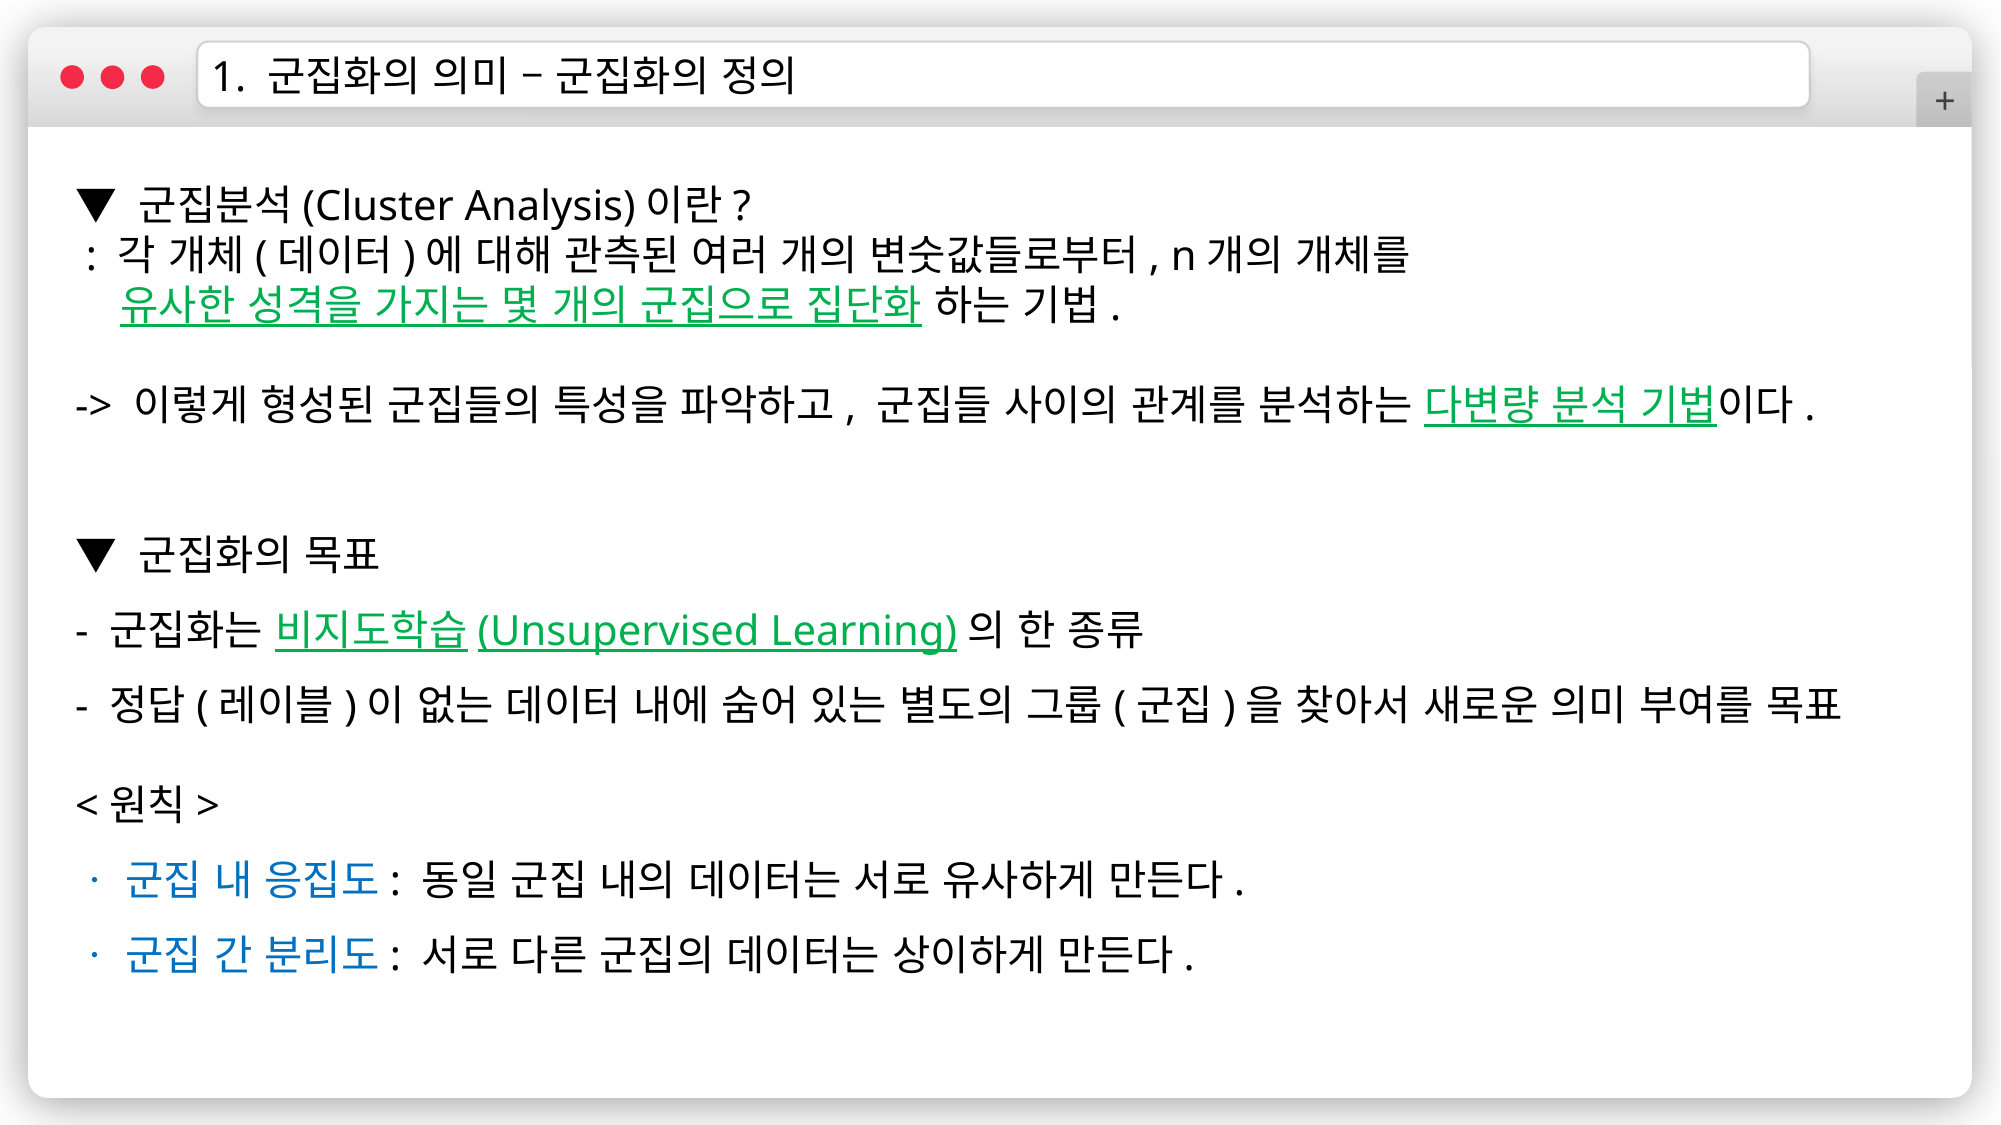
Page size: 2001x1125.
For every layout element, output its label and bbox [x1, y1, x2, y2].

text_box [28, 27, 1972, 1098]
